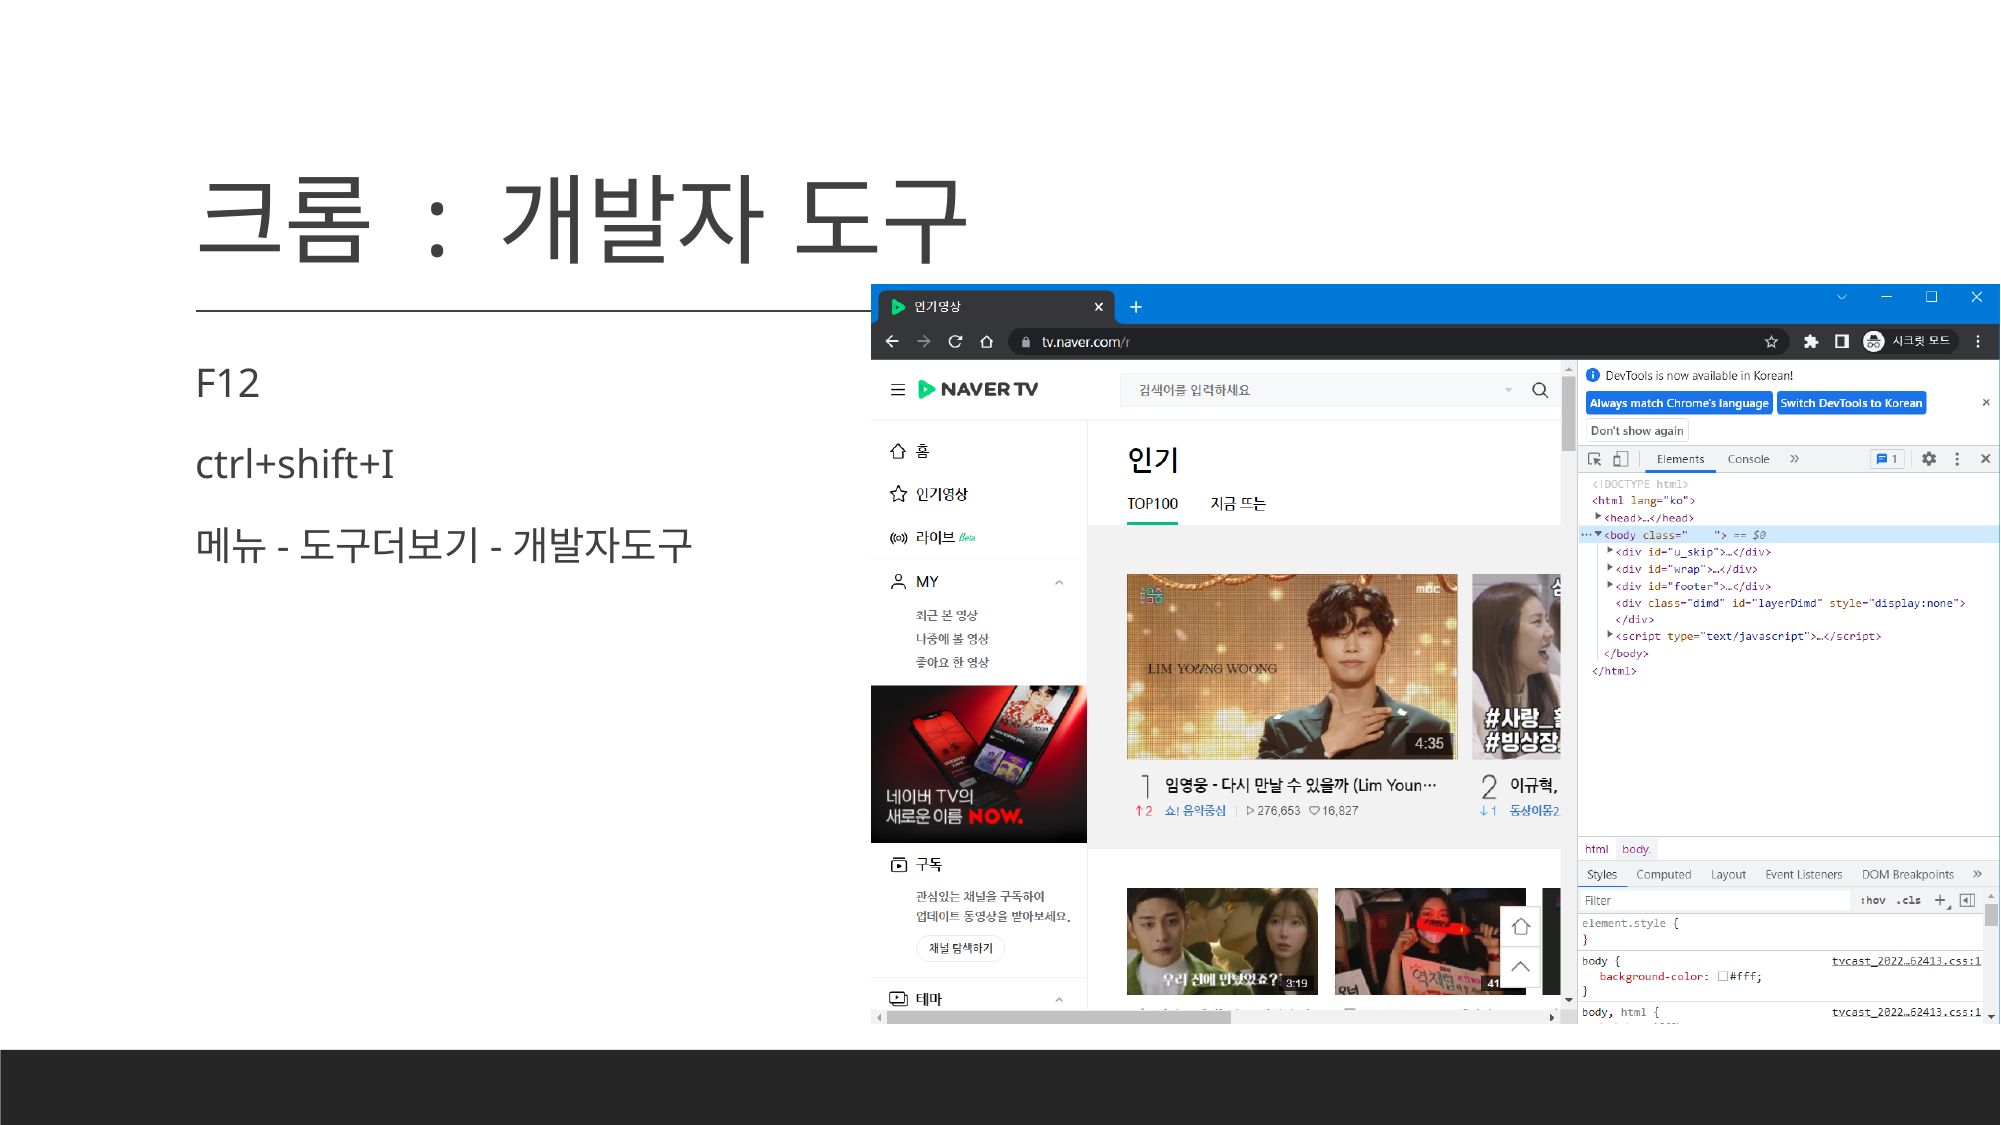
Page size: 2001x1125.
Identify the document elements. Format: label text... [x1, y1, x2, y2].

title 크롬 : 개발자 도구 [180, 47, 1830, 285]
picture [870, 284, 2000, 1025]
list F12 ctrl+shift+I 메뉴-도구더보기-개발자도구 [180, 345, 867, 963]
